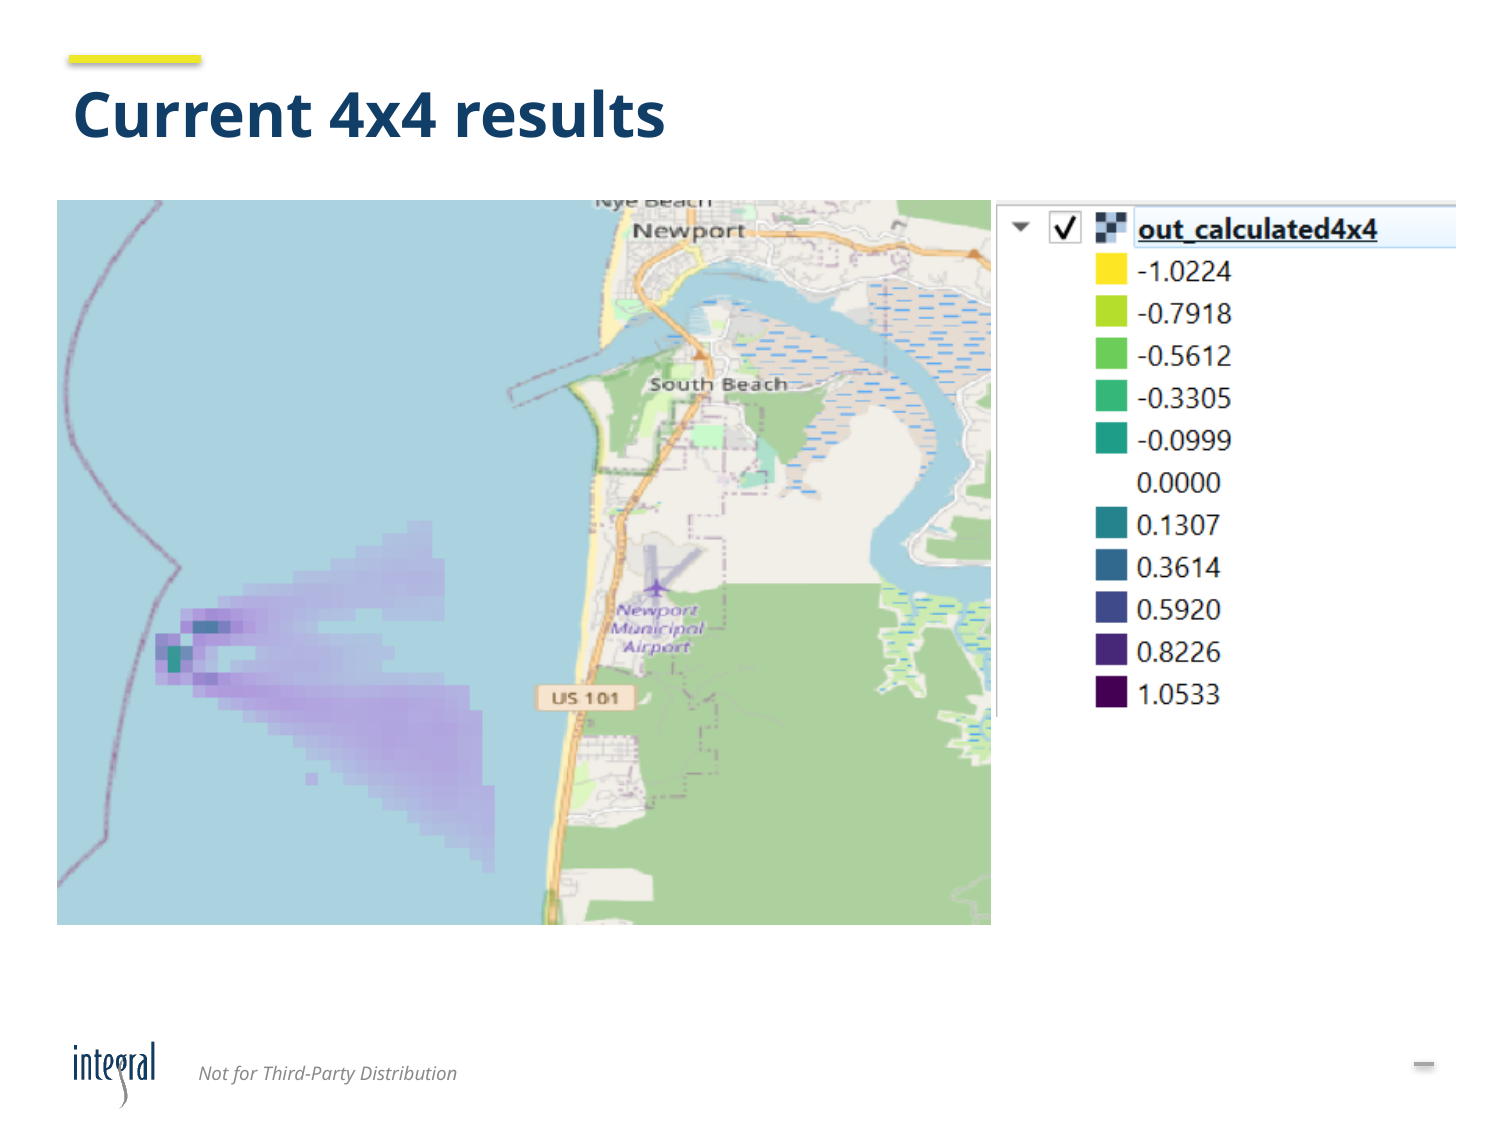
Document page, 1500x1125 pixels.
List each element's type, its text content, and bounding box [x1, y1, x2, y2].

title Current 4x4 results [57, 67, 1456, 161]
picture [56, 200, 991, 925]
picture [68, 1036, 160, 1113]
picture [996, 200, 1457, 717]
